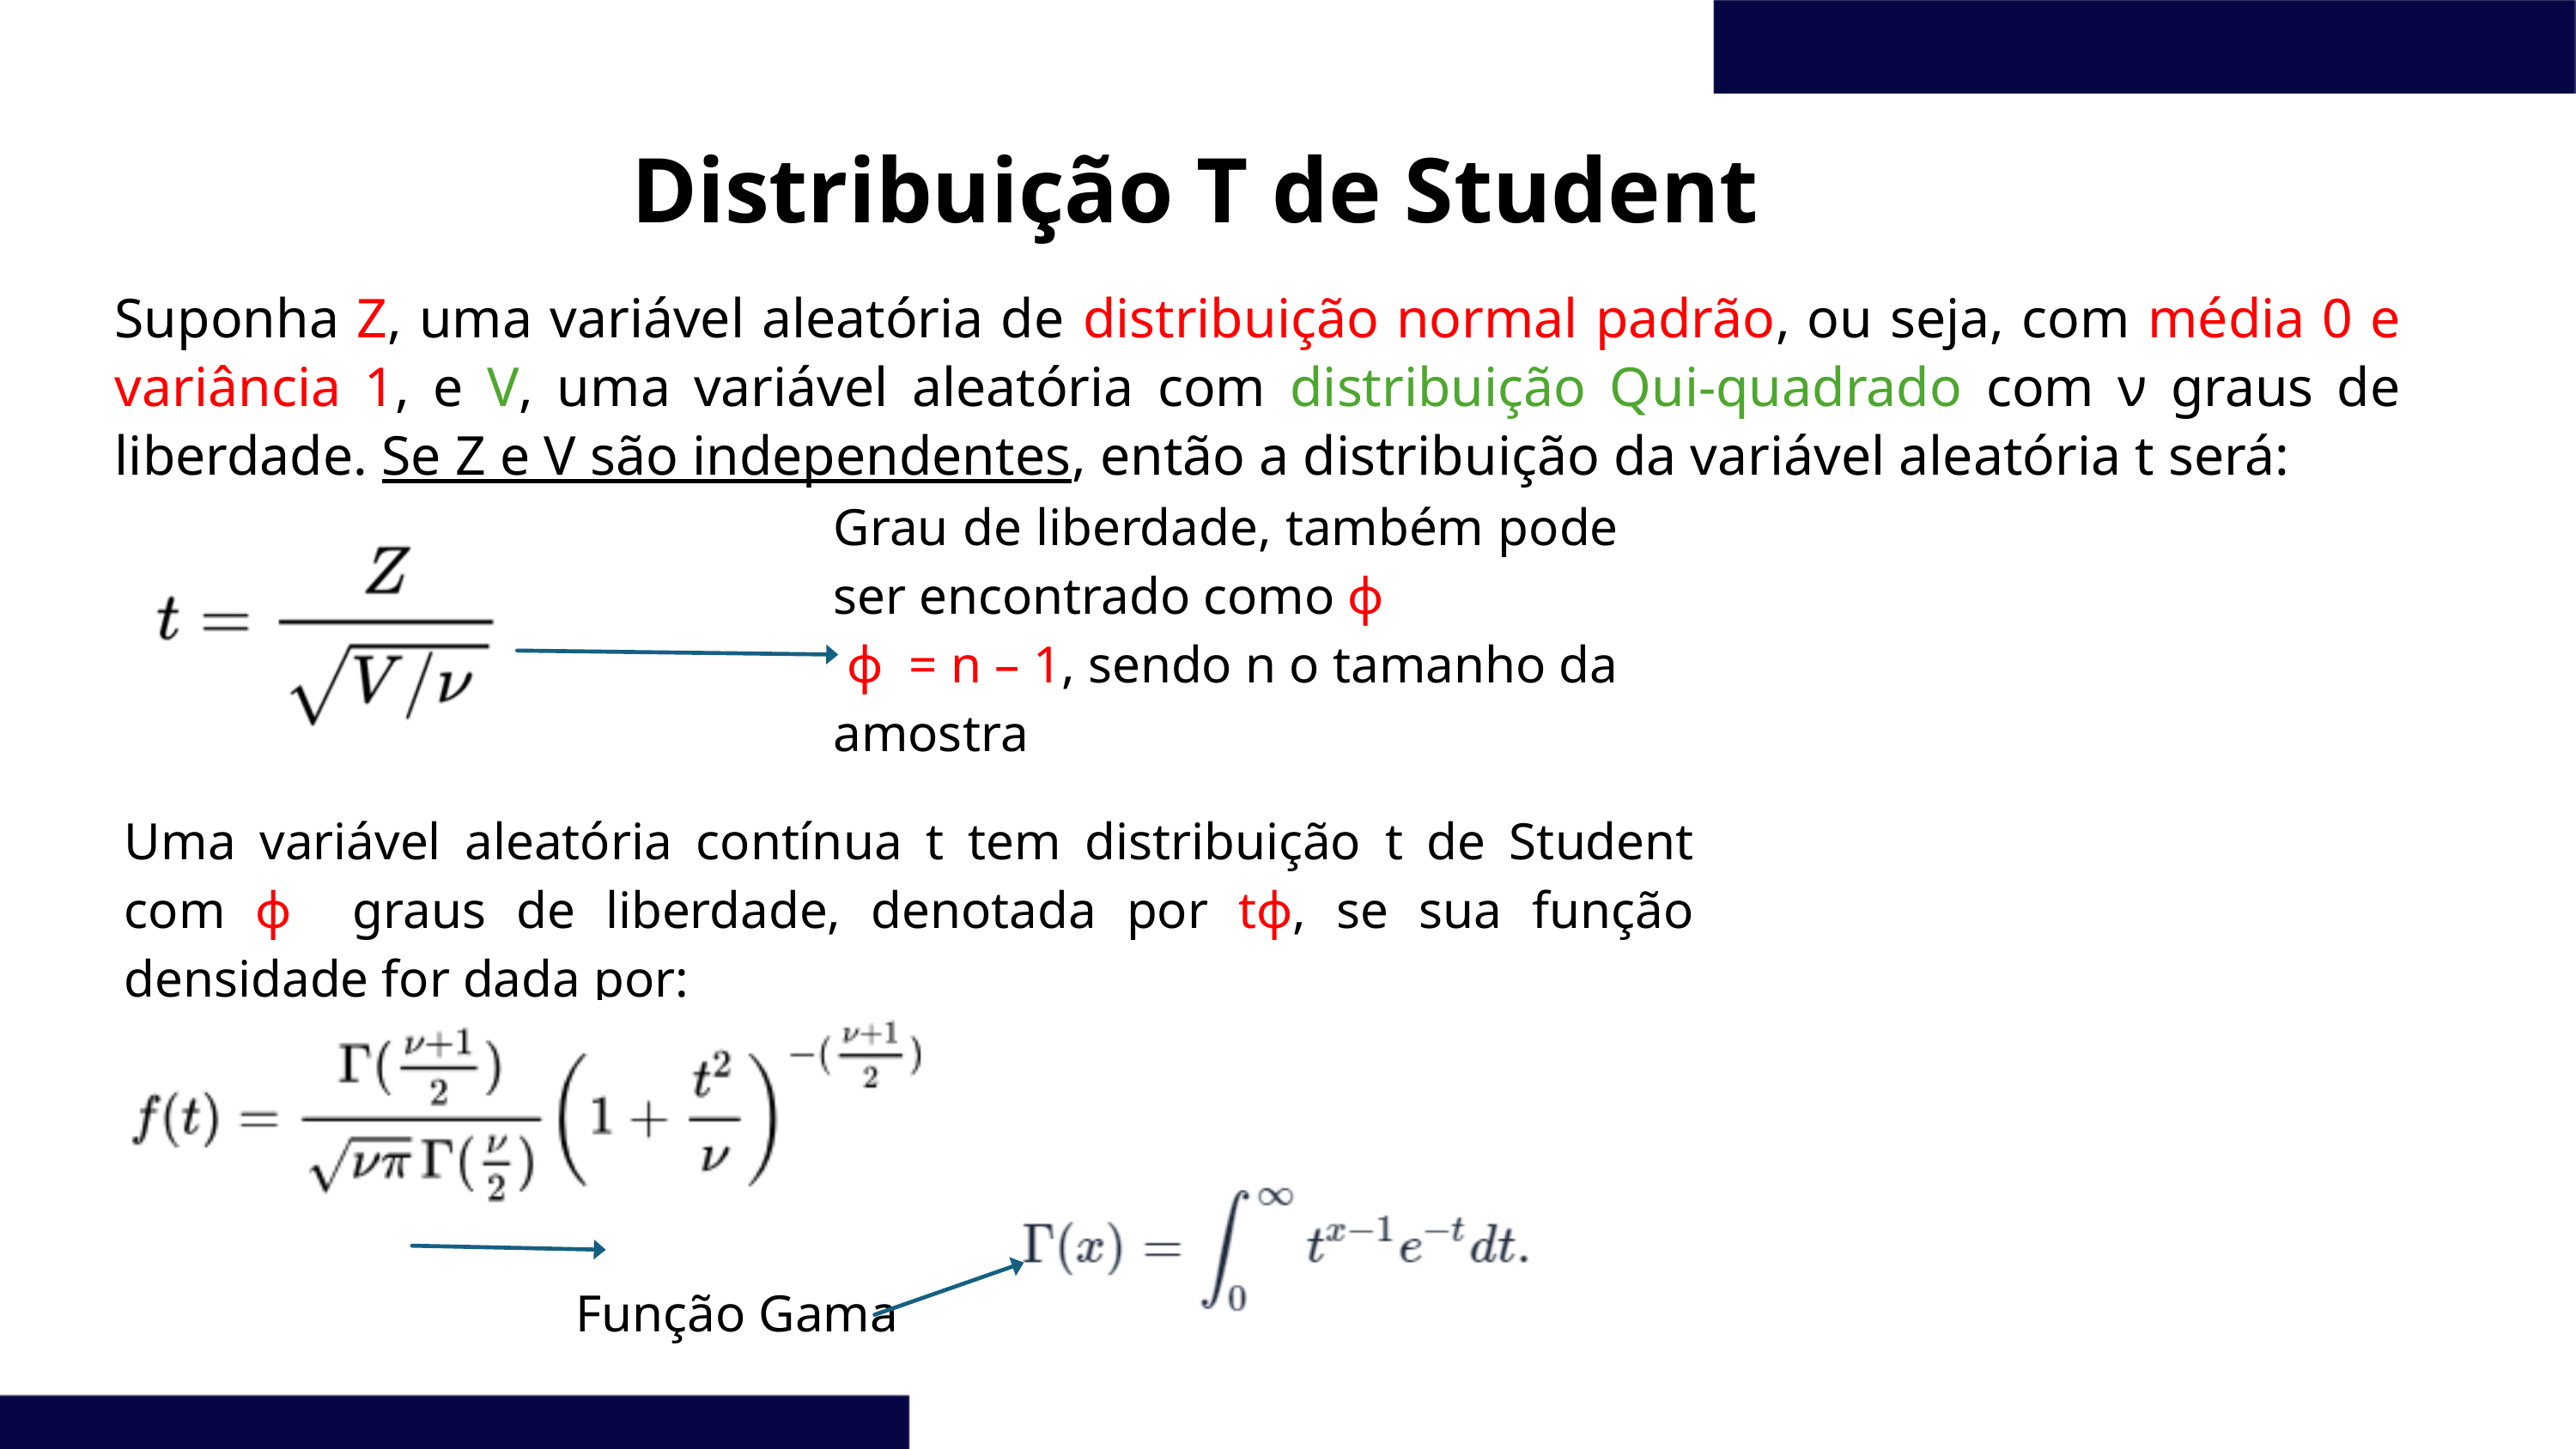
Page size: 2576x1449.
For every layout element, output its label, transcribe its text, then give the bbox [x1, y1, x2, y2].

text_box Grau de liberdade, também pode ser encontrado como ϕ ϕ = n – 1, sendo n o tamanho da amostra [833, 487, 1619, 762]
text_box [562, 646, 839, 664]
text_box [411, 1240, 606, 1258]
text_box Uma variável aleatória contínua t tem distribuição t de Student com ϕ graus de liberdade, denotada por tϕ, se sua função densidade for dada por: [124, 800, 1694, 1008]
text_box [114, 488, 557, 774]
text_box Função Gama [575, 1272, 909, 1342]
text_box Distribuição T de Student [631, 152, 1799, 241]
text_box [27, 1000, 924, 1205]
text_box Suponha Z, uma variável aleatória de distribuição normal padrão, ou seja, com média 0 e variância 1, e V, uma variável aleatória com distribuição Qui-quadrado com ν graus de liberdade. Se Z e V são independentes, então a distribuição da variável aleatória t será: [114, 279, 2402, 486]
text_box [0, 1268, 933, 1449]
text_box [955, 1102, 1579, 1349]
text_box [1713, 0, 2576, 94]
